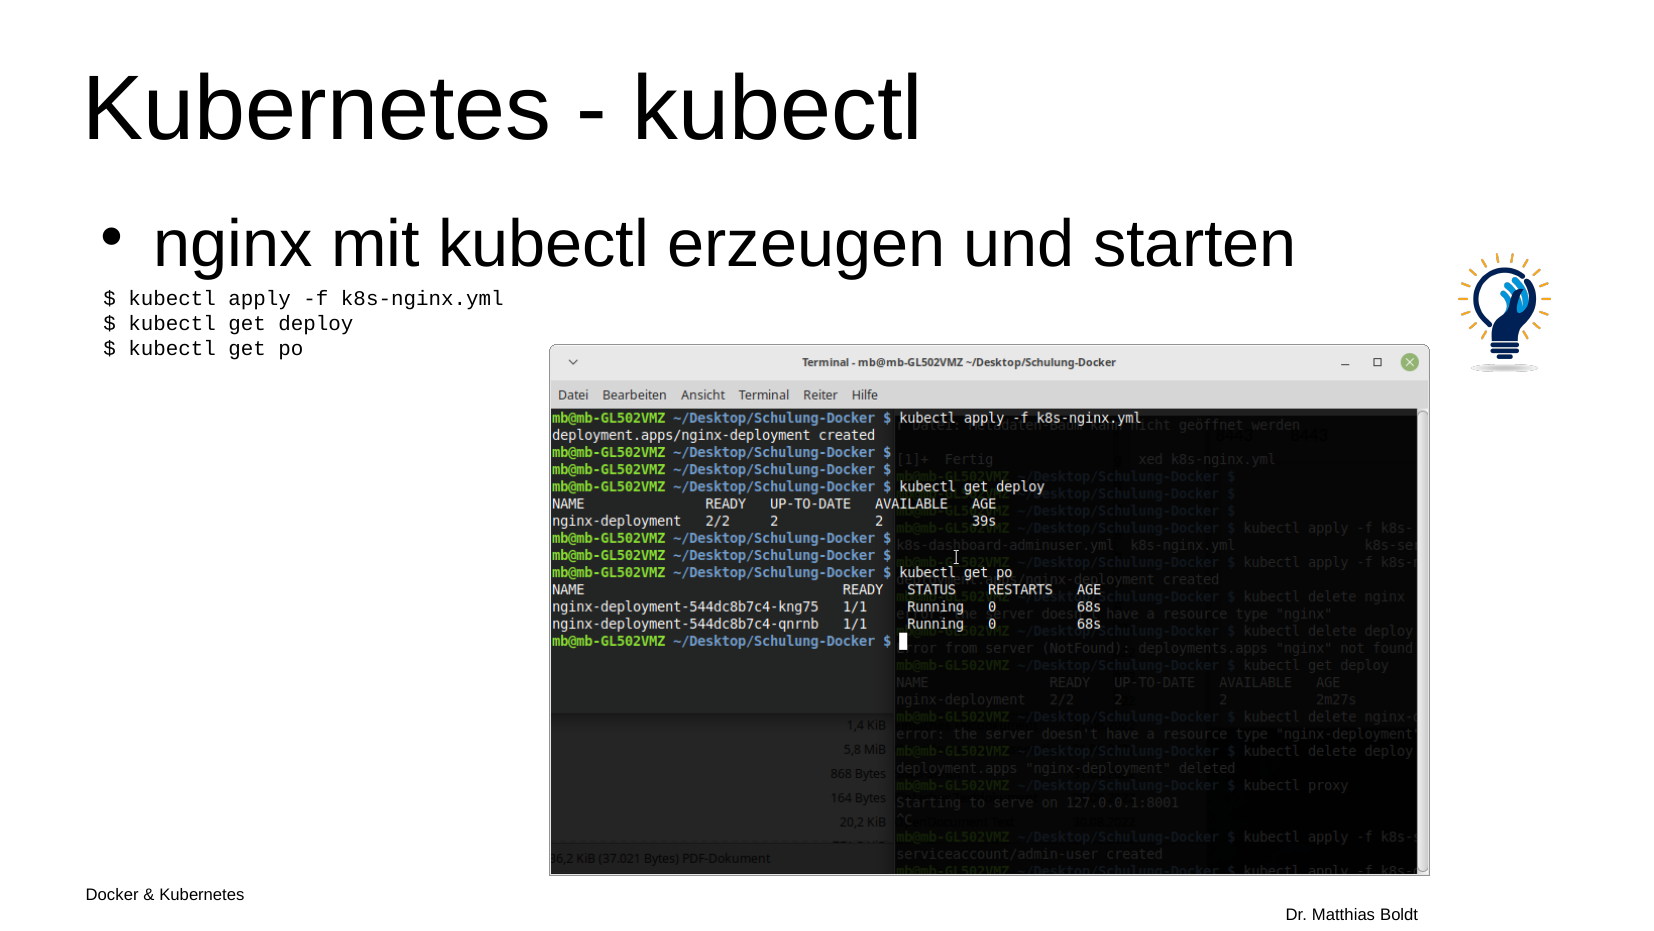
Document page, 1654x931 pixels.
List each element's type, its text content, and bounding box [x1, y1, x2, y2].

text_box Docker & Kubernetes Dr. Matthias Boldt [70, 875, 1562, 910]
text_box nginx mit kubectl erzeugen und starten [82, 199, 1453, 556]
text_box $ kubectl apply -f k8s-nginx.yml $ kubectl get deploy $ kubectl get po [88, 277, 1447, 410]
text_box Kubernetes - kubectl [82, 25, 1571, 181]
picture [1458, 253, 1551, 373]
picture [548, 344, 1430, 877]
